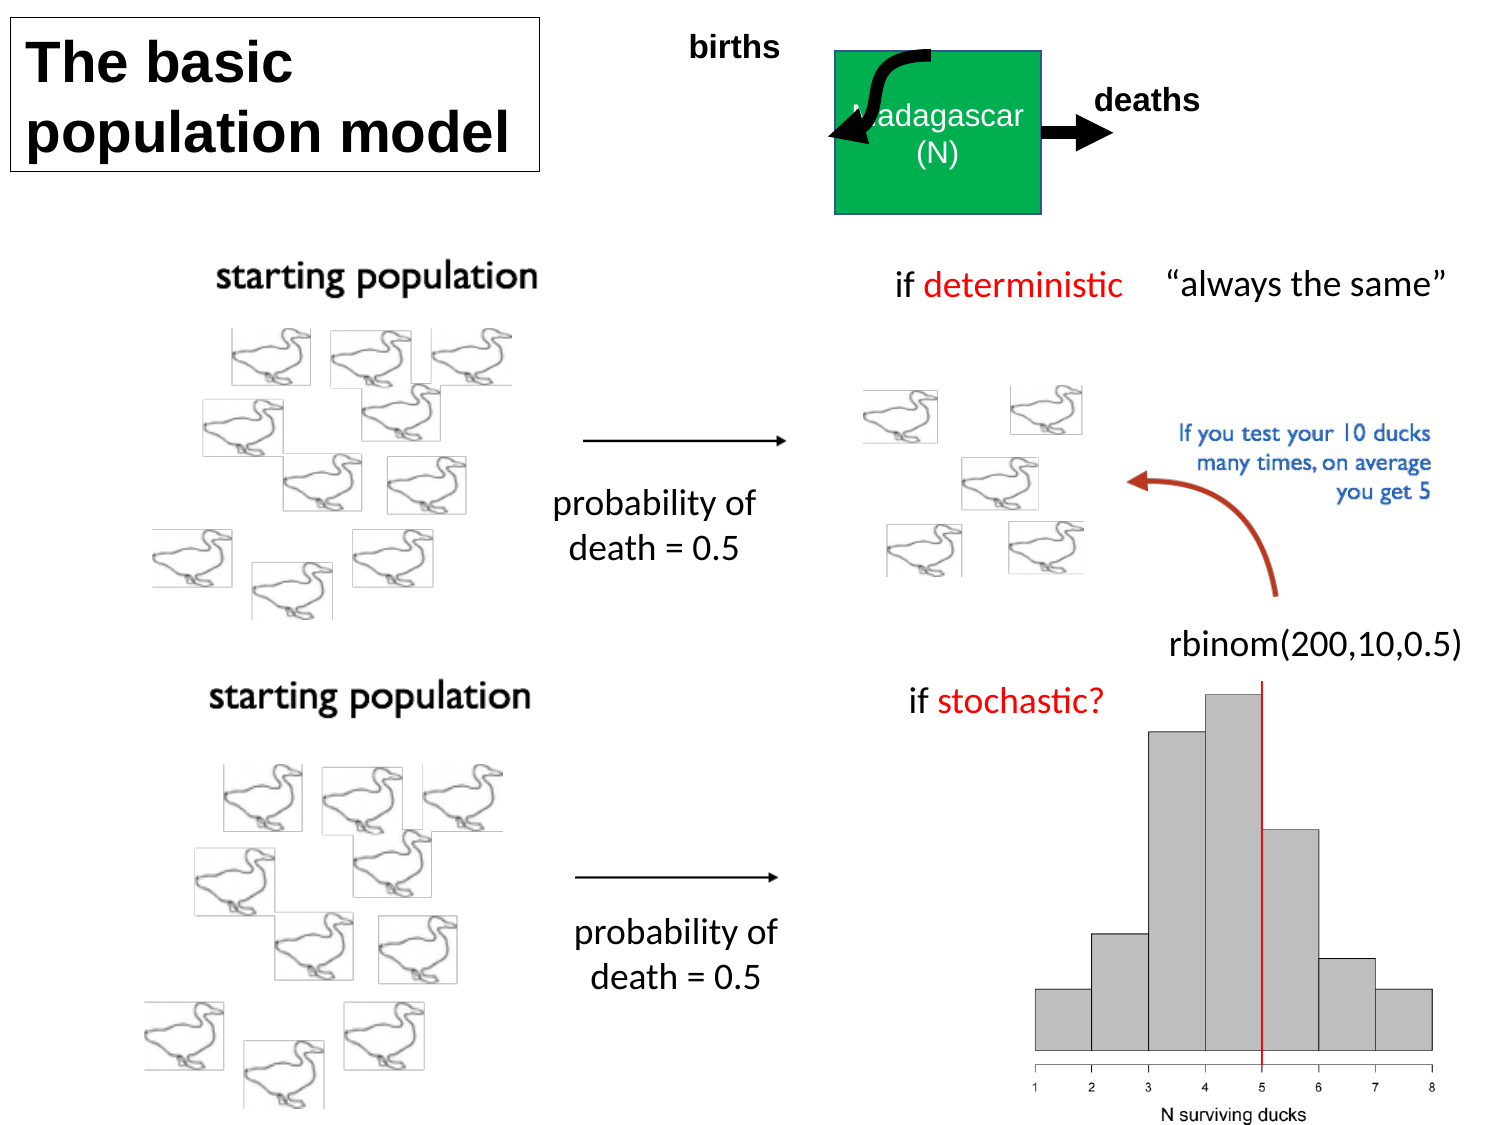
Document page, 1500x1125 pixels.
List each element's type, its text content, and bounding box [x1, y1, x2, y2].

picture [574, 871, 779, 884]
picture [144, 764, 503, 1109]
picture [582, 434, 787, 448]
text_box The basic population model [10, 17, 540, 172]
picture [152, 328, 512, 620]
picture [1125, 412, 1437, 598]
text_box if stochastic? [894, 668, 1025, 728]
text_box rbinom(200,10,0.5) [1153, 611, 1483, 672]
text_box probability of death = 0.5 [532, 899, 820, 1005]
text_box “always the same” [1147, 251, 1465, 312]
text_box probability of death = 0.5 [512, 470, 798, 575]
picture [863, 385, 1084, 577]
picture [209, 244, 787, 305]
picture [202, 664, 562, 726]
text_box if deterministic [880, 252, 1139, 313]
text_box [671, 17, 1218, 215]
picture [1025, 619, 1478, 1125]
